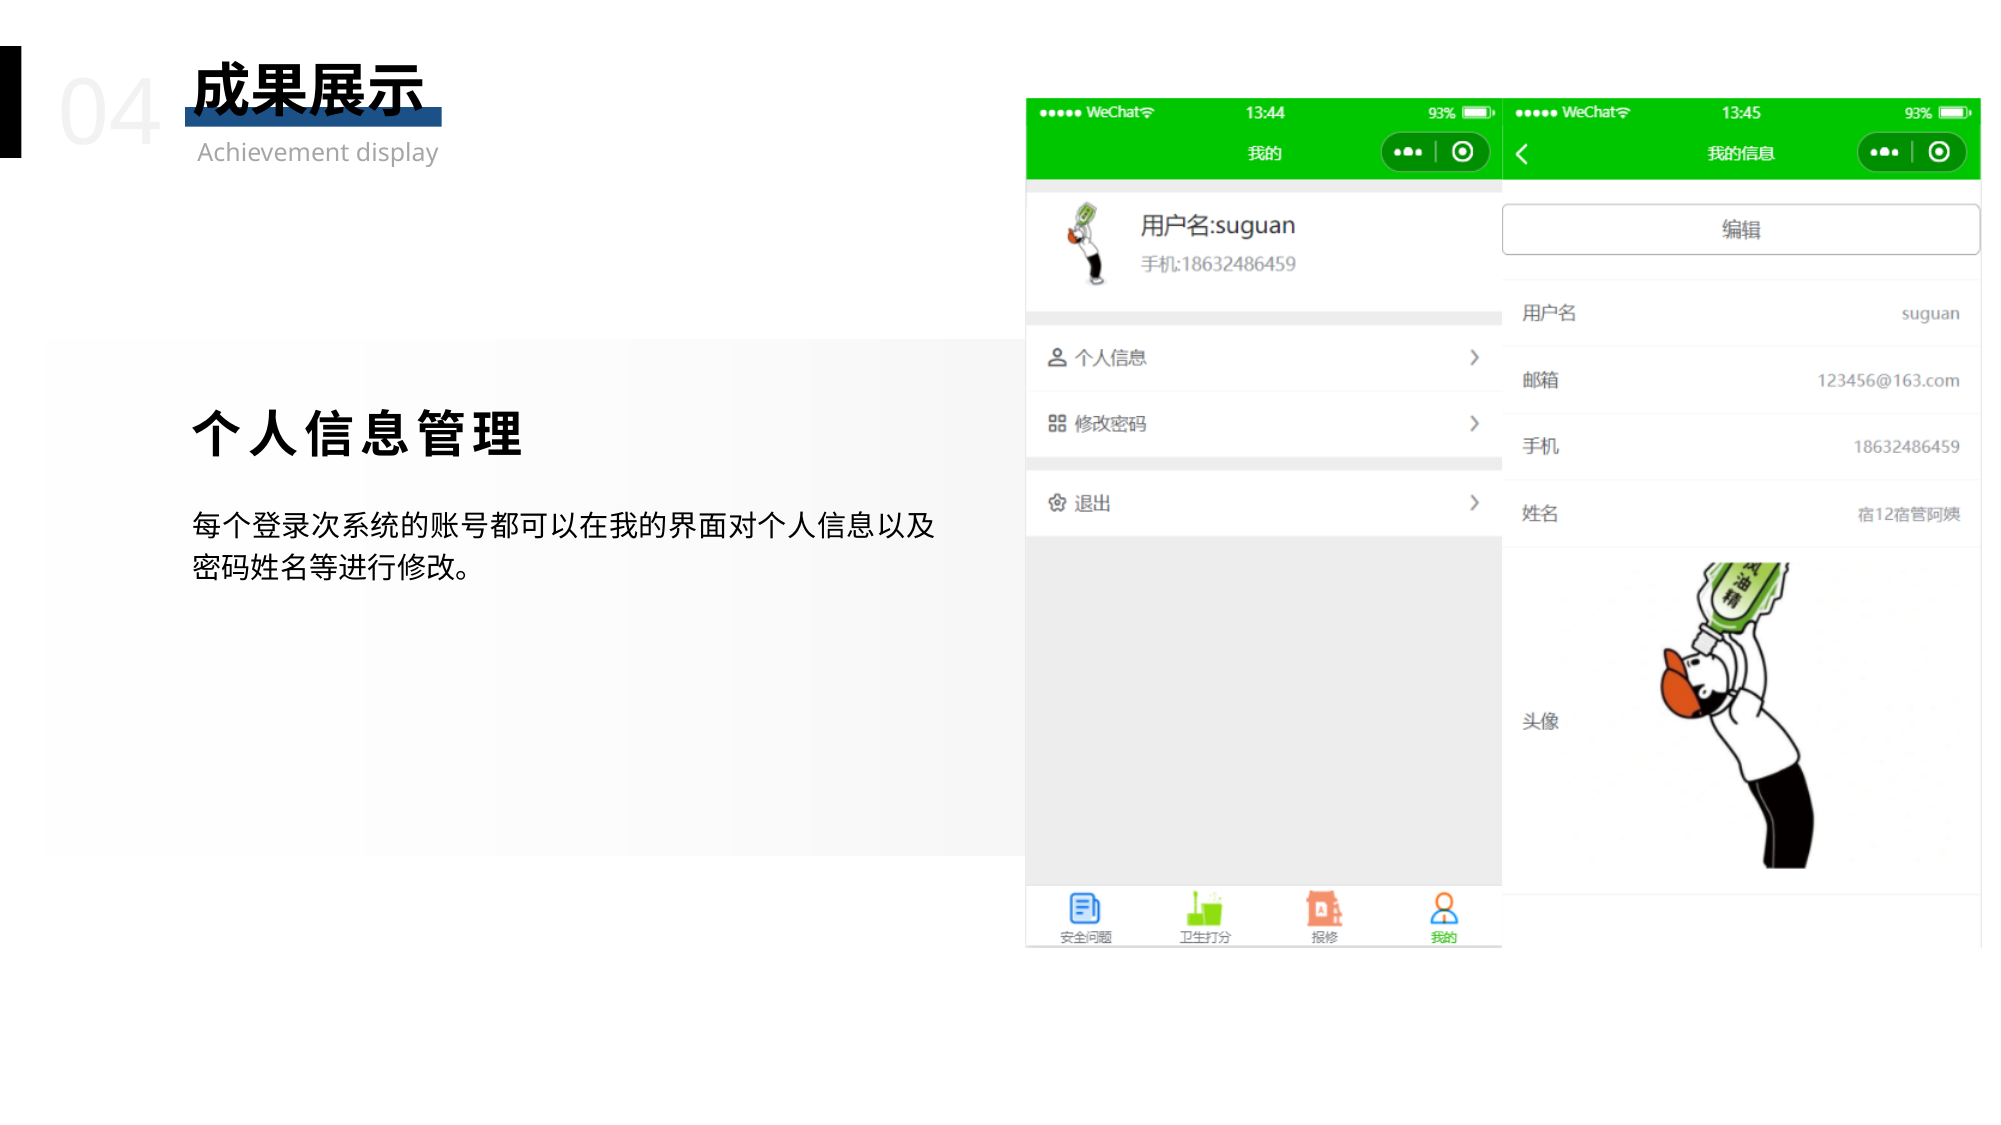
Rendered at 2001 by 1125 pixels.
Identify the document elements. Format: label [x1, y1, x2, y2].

text_box [0, 340, 1025, 856]
picture [1025, 97, 1982, 948]
text_box [0, 45, 657, 175]
